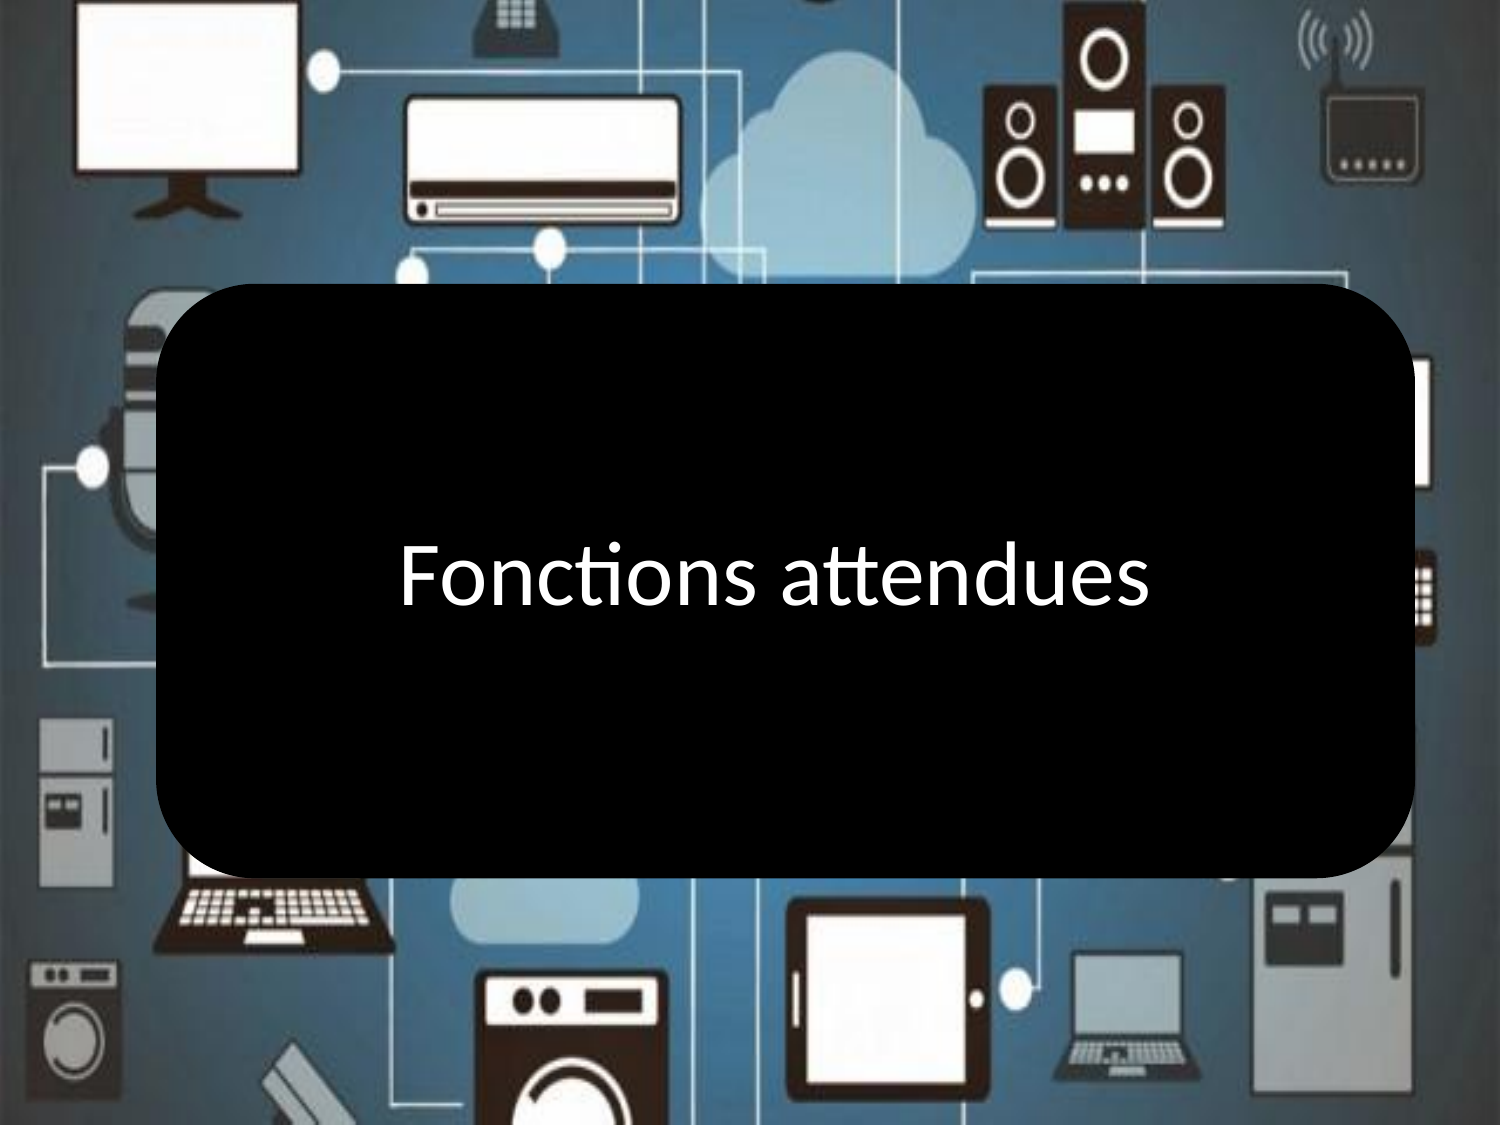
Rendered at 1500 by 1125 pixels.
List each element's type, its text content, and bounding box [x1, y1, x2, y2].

picture [0, 0, 1500, 1125]
text_box [156, 689, 1416, 879]
text_box [156, 283, 1415, 447]
title Fonctions attendues [148, 447, 1424, 689]
